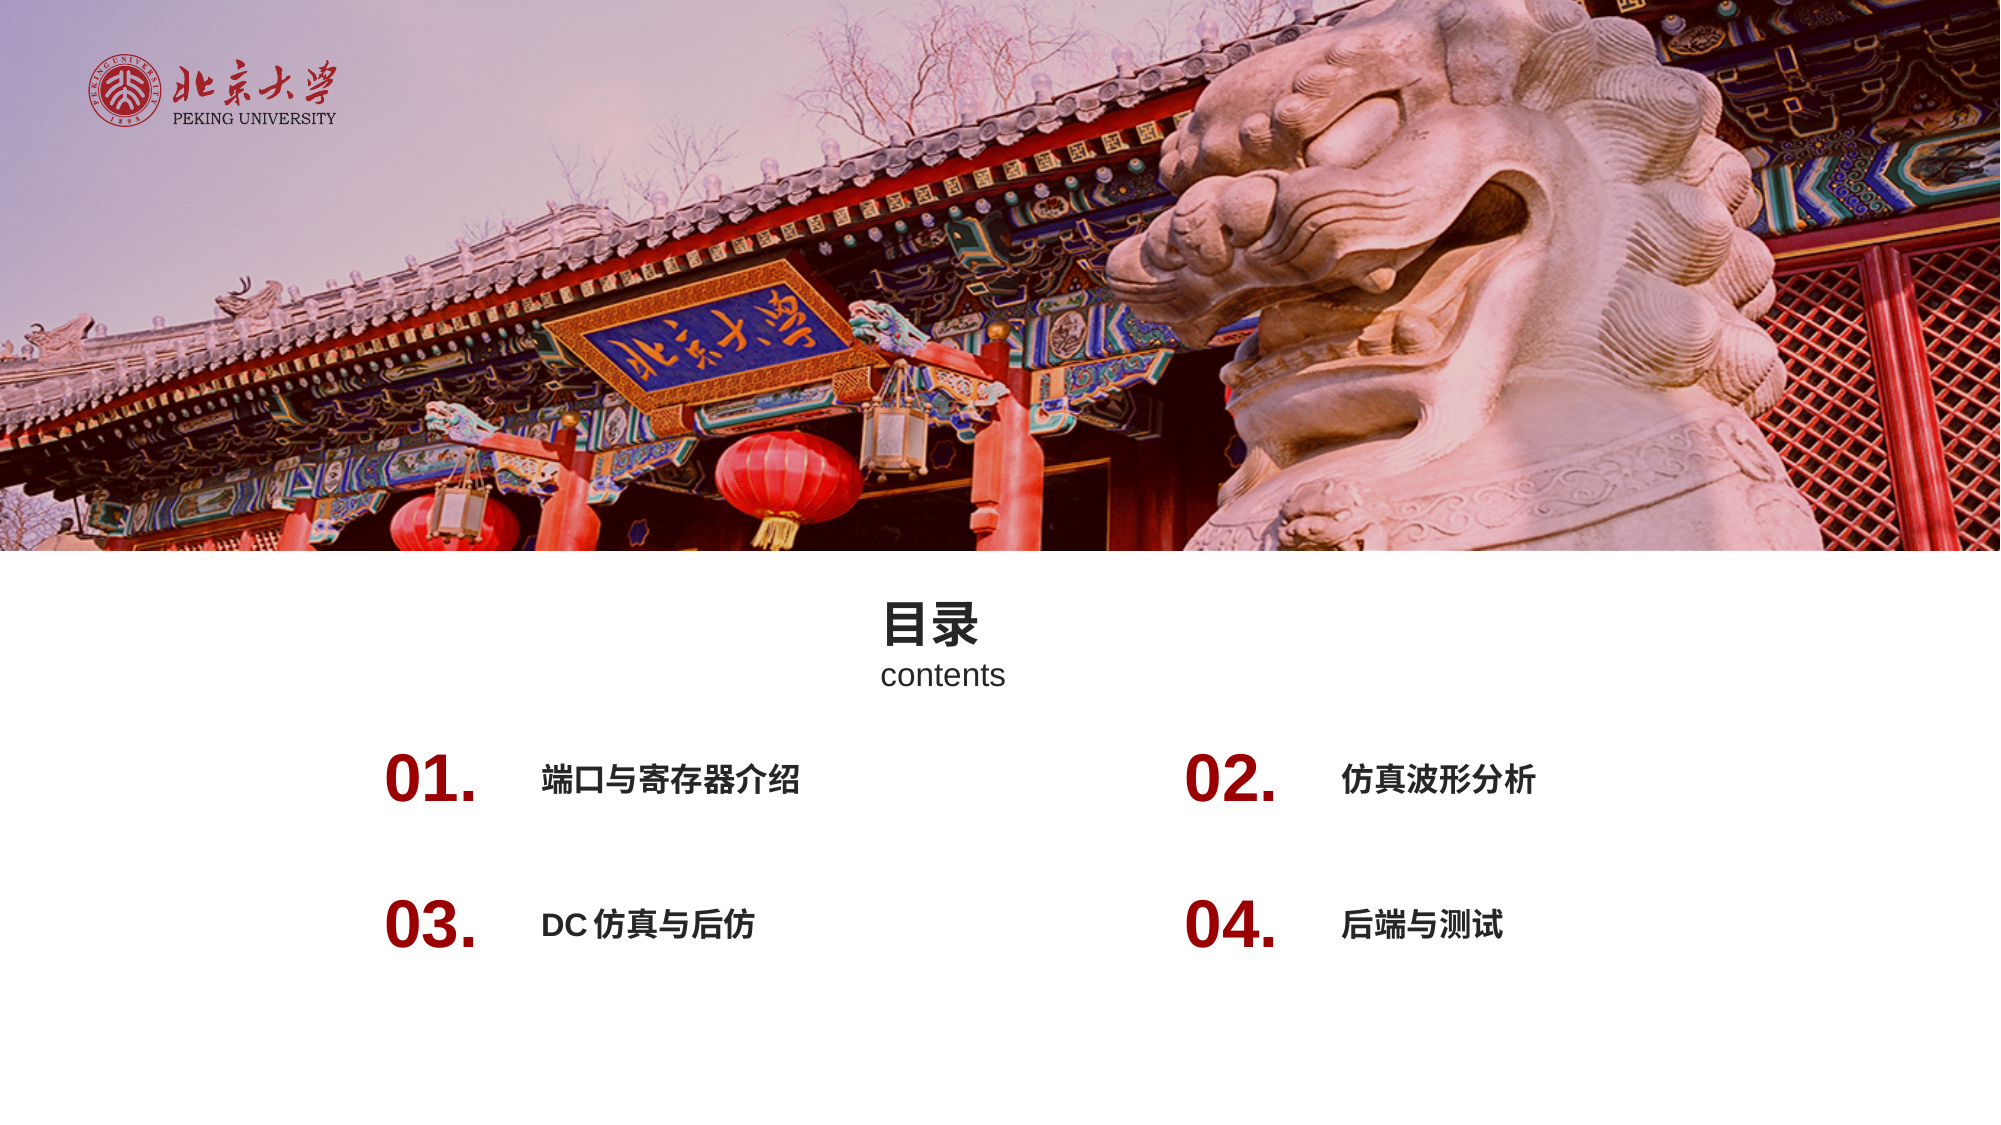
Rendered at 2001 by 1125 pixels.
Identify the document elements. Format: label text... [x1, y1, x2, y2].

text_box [88, 54, 337, 128]
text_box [336, 718, 1714, 971]
text_box 目录 contents [865, 585, 1135, 701]
picture [0, 0, 2000, 551]
